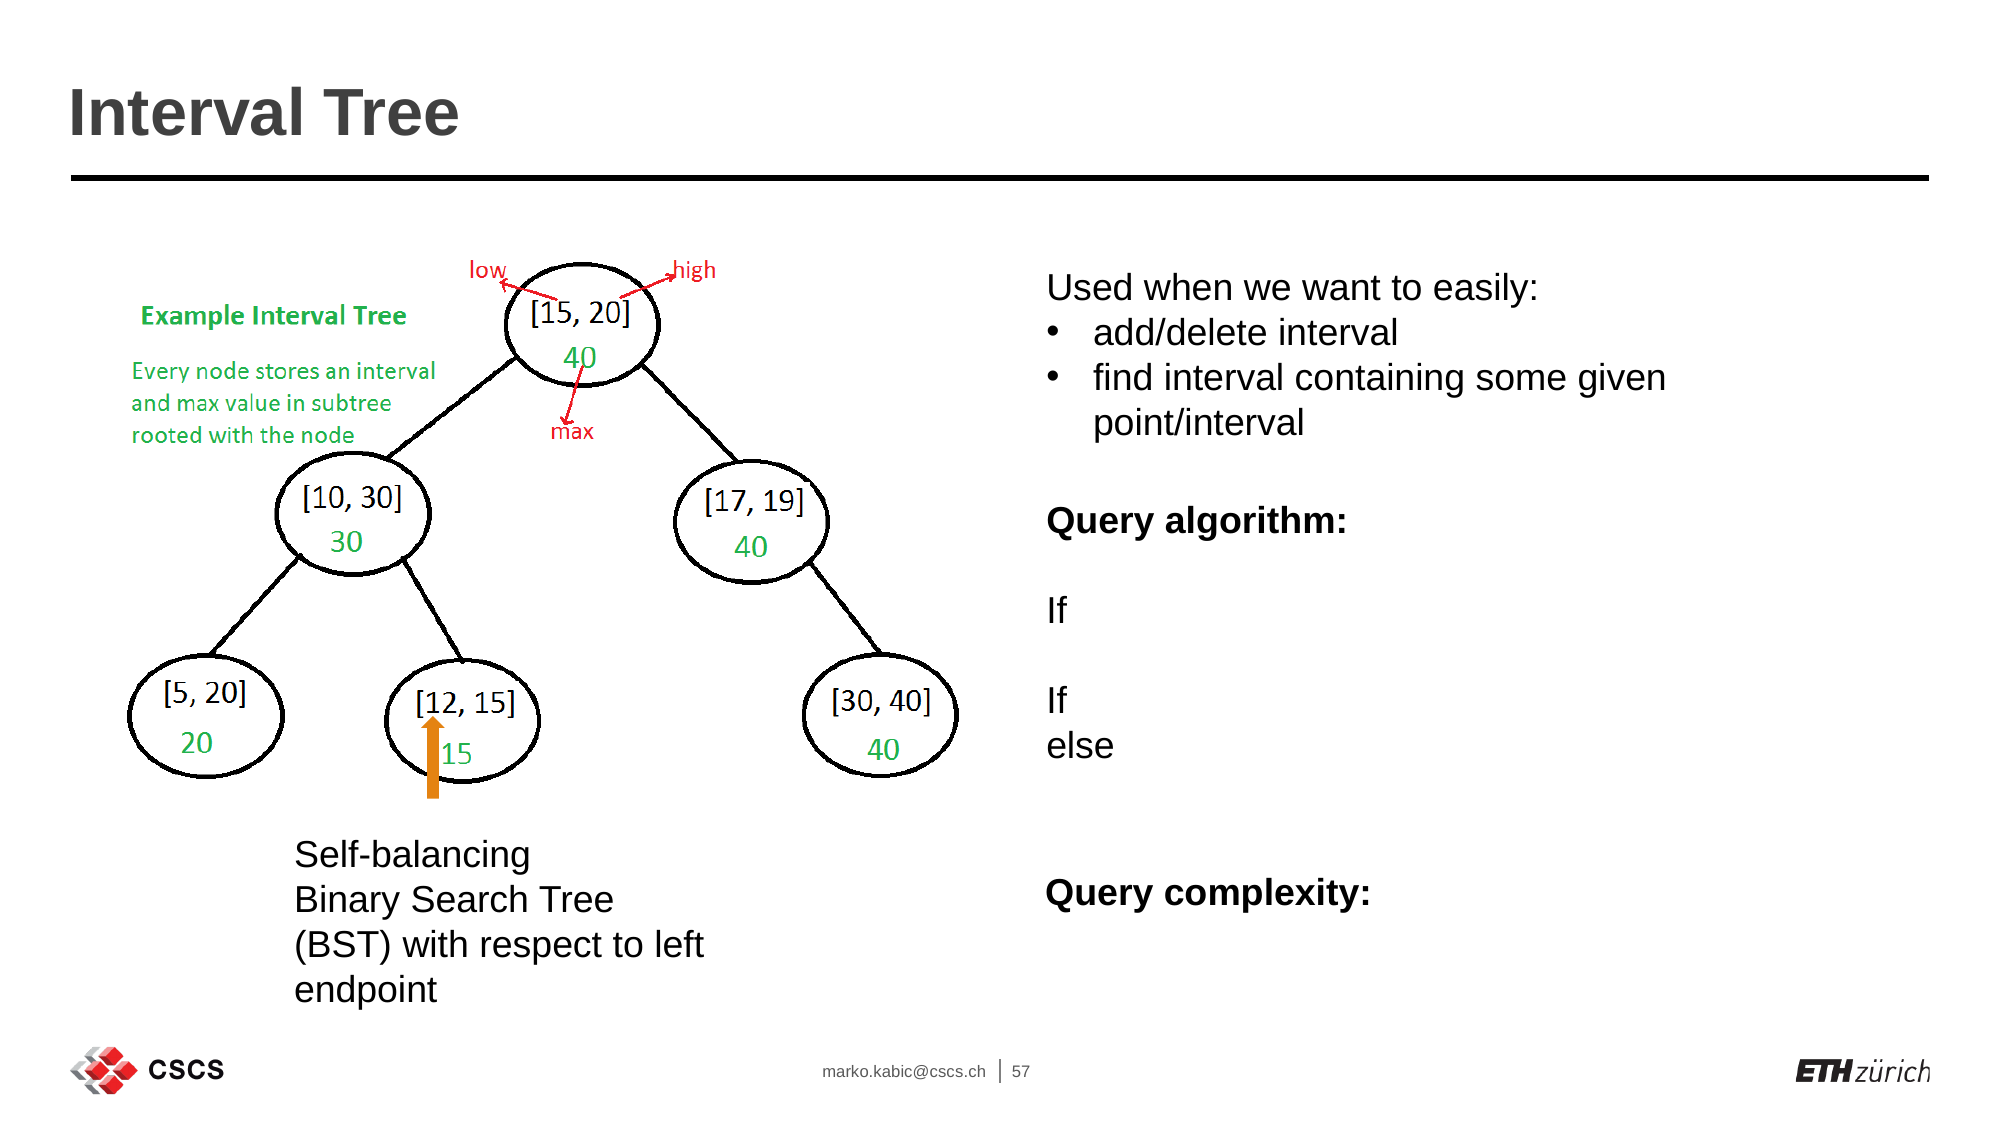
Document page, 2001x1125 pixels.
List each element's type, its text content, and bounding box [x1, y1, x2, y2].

picture [125, 255, 975, 786]
footer marko.kabic@cscs.ch [322, 1059, 998, 1083]
text_box Interval Tree [68, 19, 1928, 161]
text_box [426, 786, 440, 800]
text_box Self-balancing Binary Search Tree (BST) with respect to left endpoint [279, 822, 729, 1017]
slide_number 57 [999, 1059, 1063, 1083]
